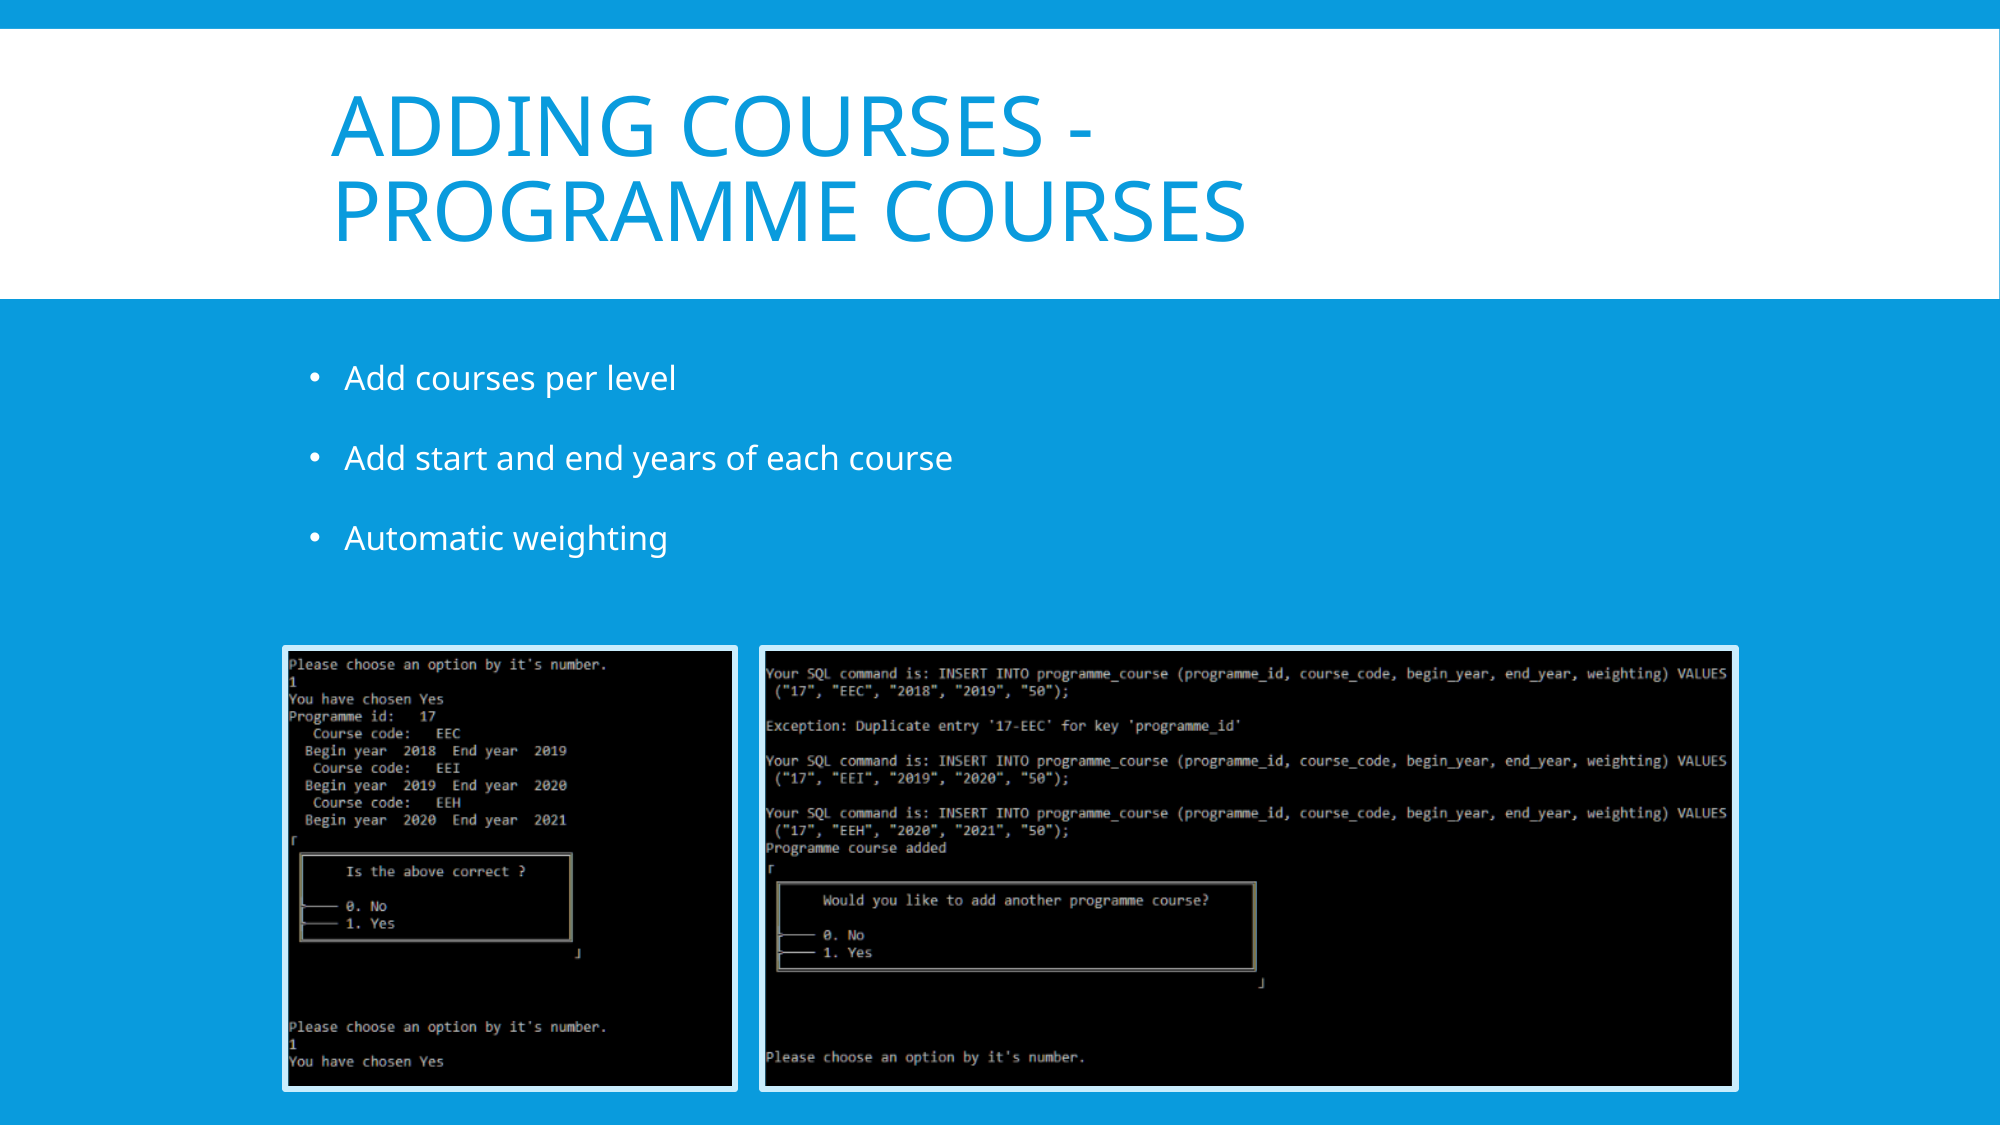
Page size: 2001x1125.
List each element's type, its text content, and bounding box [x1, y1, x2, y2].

picture [765, 650, 1733, 1087]
picture [288, 650, 733, 1087]
text_box Add courses per level Add start and end years of each course Automatic weighting [294, 350, 970, 565]
title Adding courses - Programme courses [316, 80, 1606, 267]
